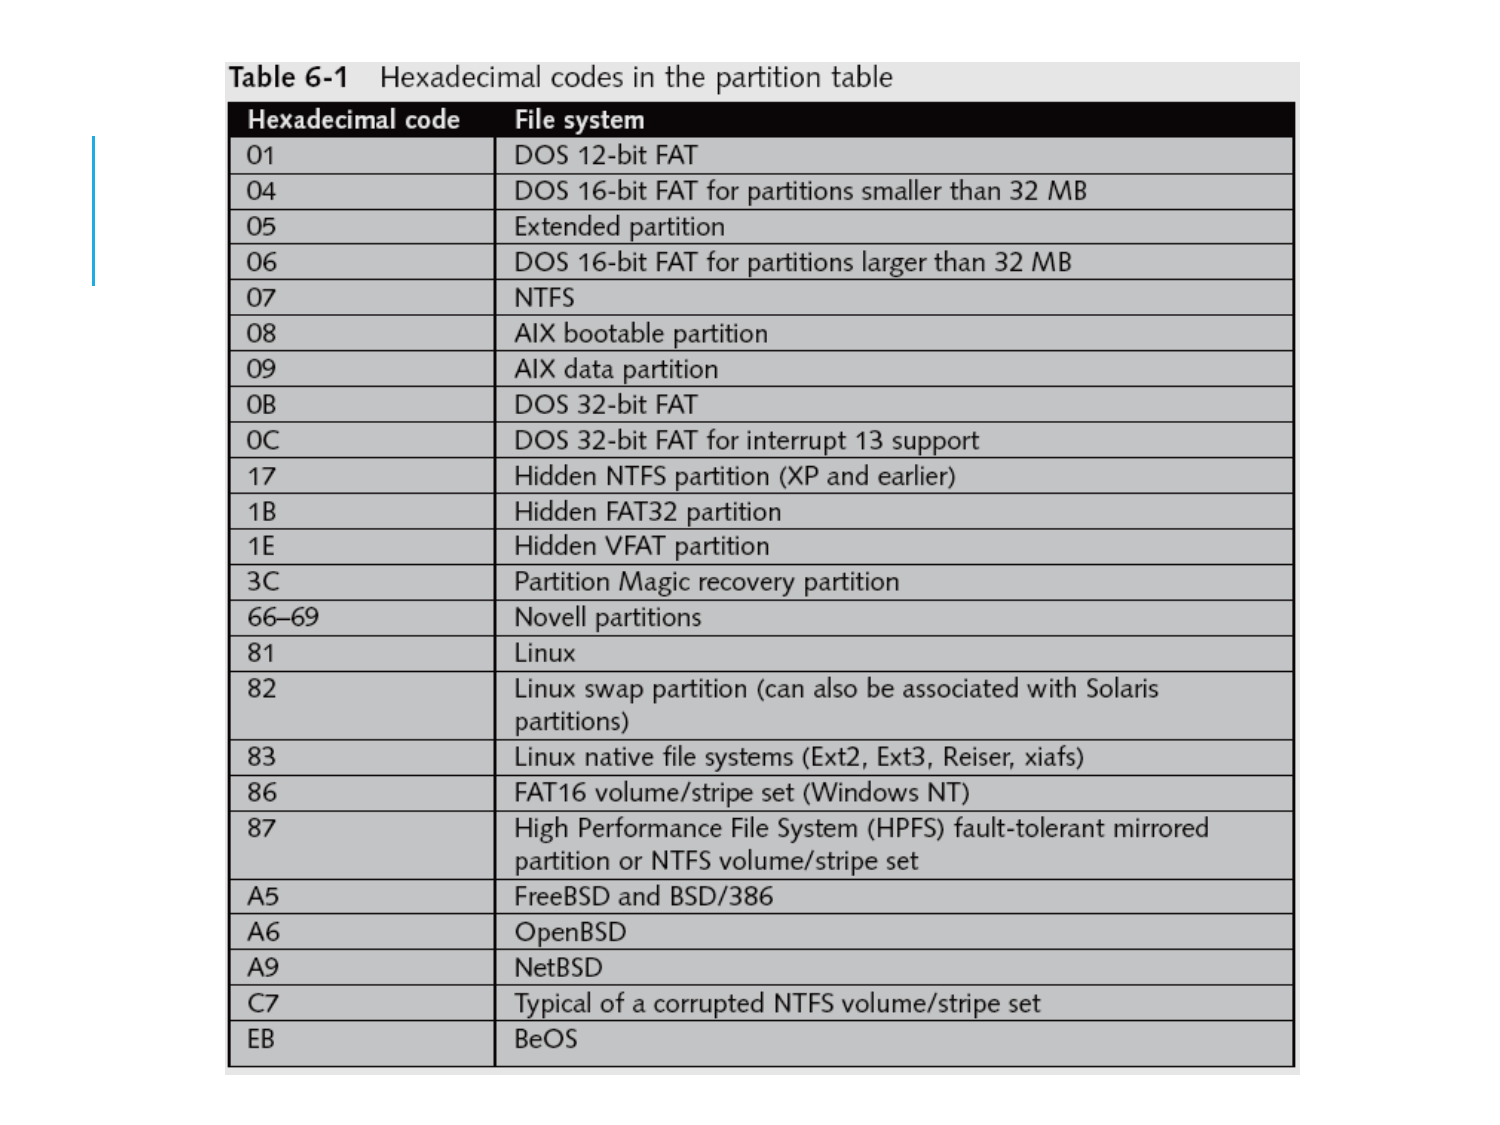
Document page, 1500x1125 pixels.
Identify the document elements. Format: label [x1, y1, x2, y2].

picture [224, 61, 1301, 1076]
